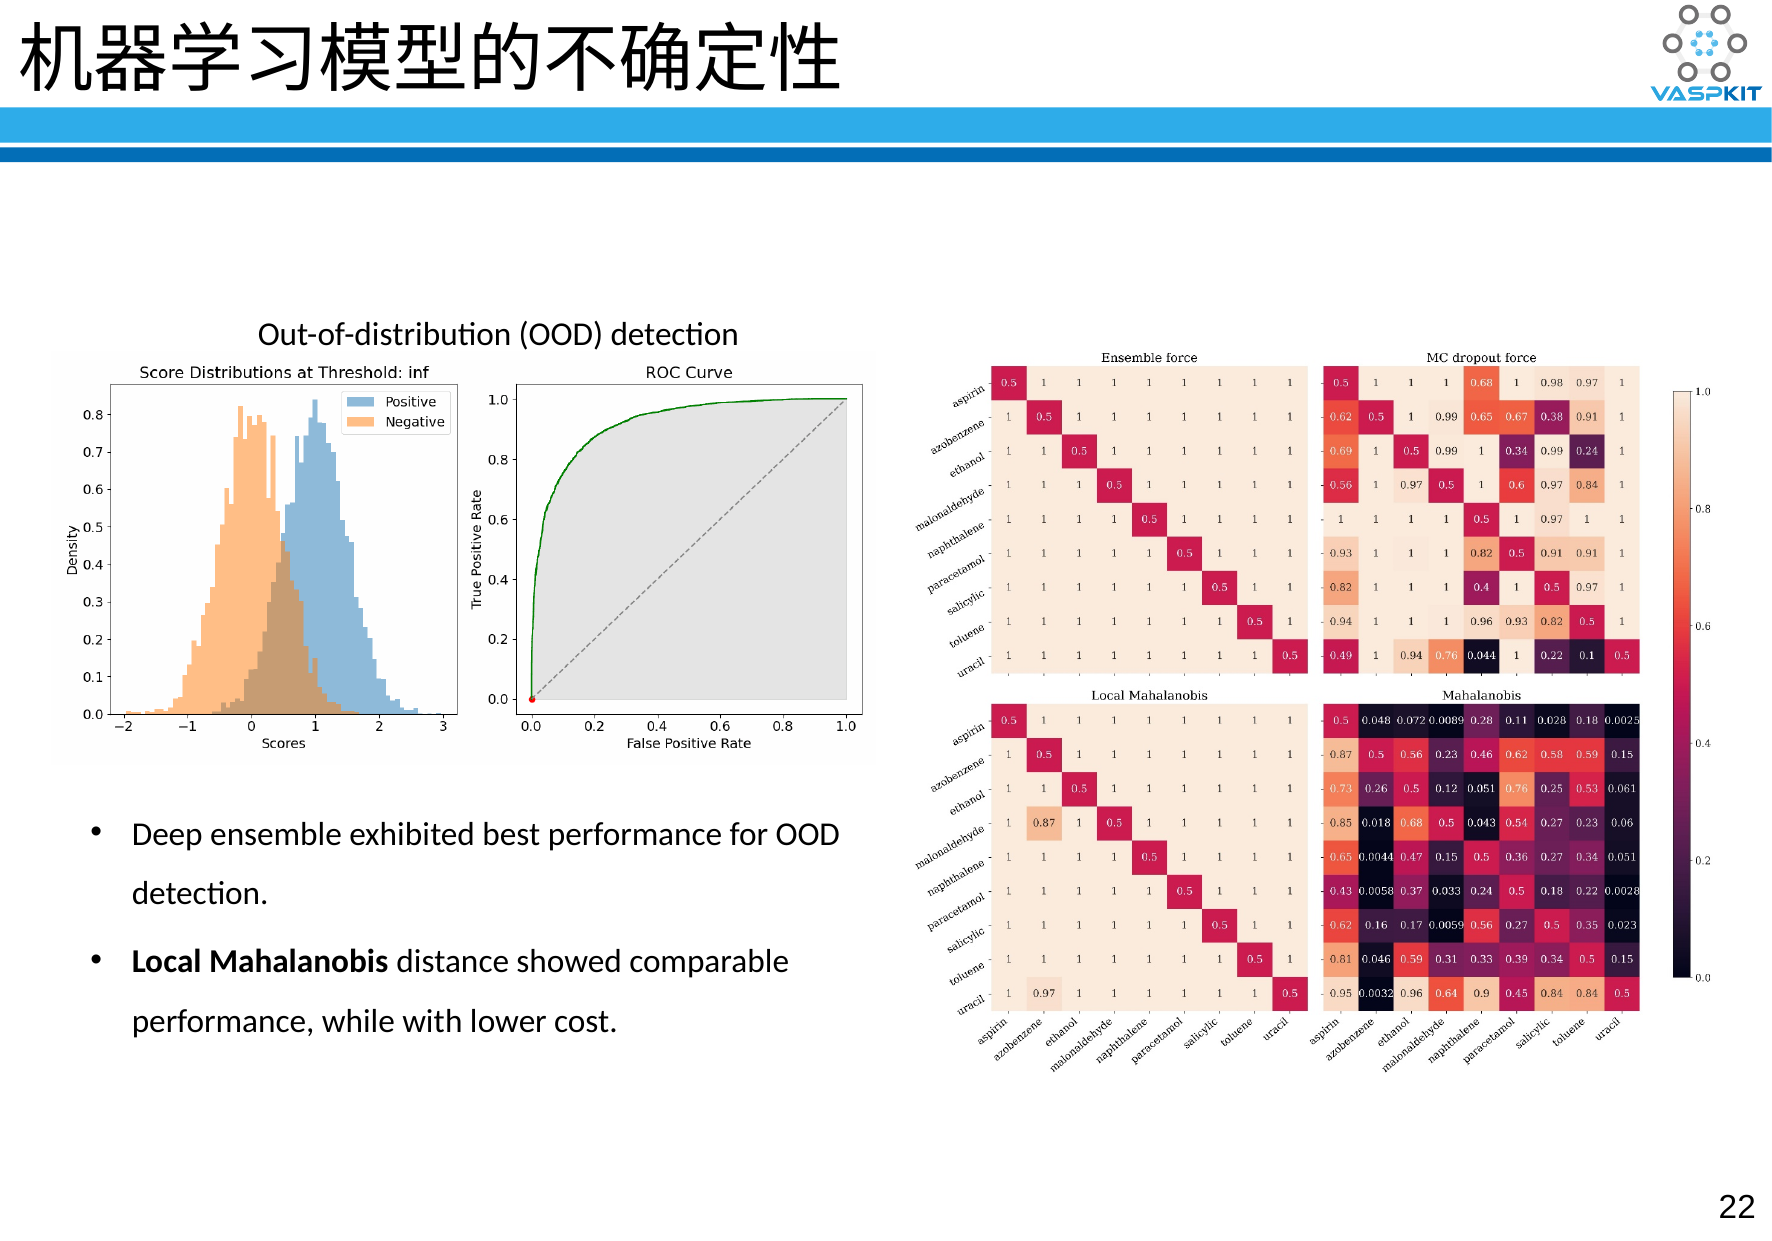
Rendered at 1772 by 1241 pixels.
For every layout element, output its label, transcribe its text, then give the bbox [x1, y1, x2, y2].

text_box 机器学习模型的不确定性 [3, 3, 1772, 108]
text_box Deep ensemble exhibited best performance for OOD detection. Local Mahalanobis distance showed comparable performance, while with lower cost. [90, 791, 843, 1039]
picture [51, 351, 876, 765]
text_box Out-of-distribution (OOD) detection [257, 312, 750, 351]
slide_number 21 [1372, 1172, 1771, 1239]
picture [908, 347, 1716, 1079]
